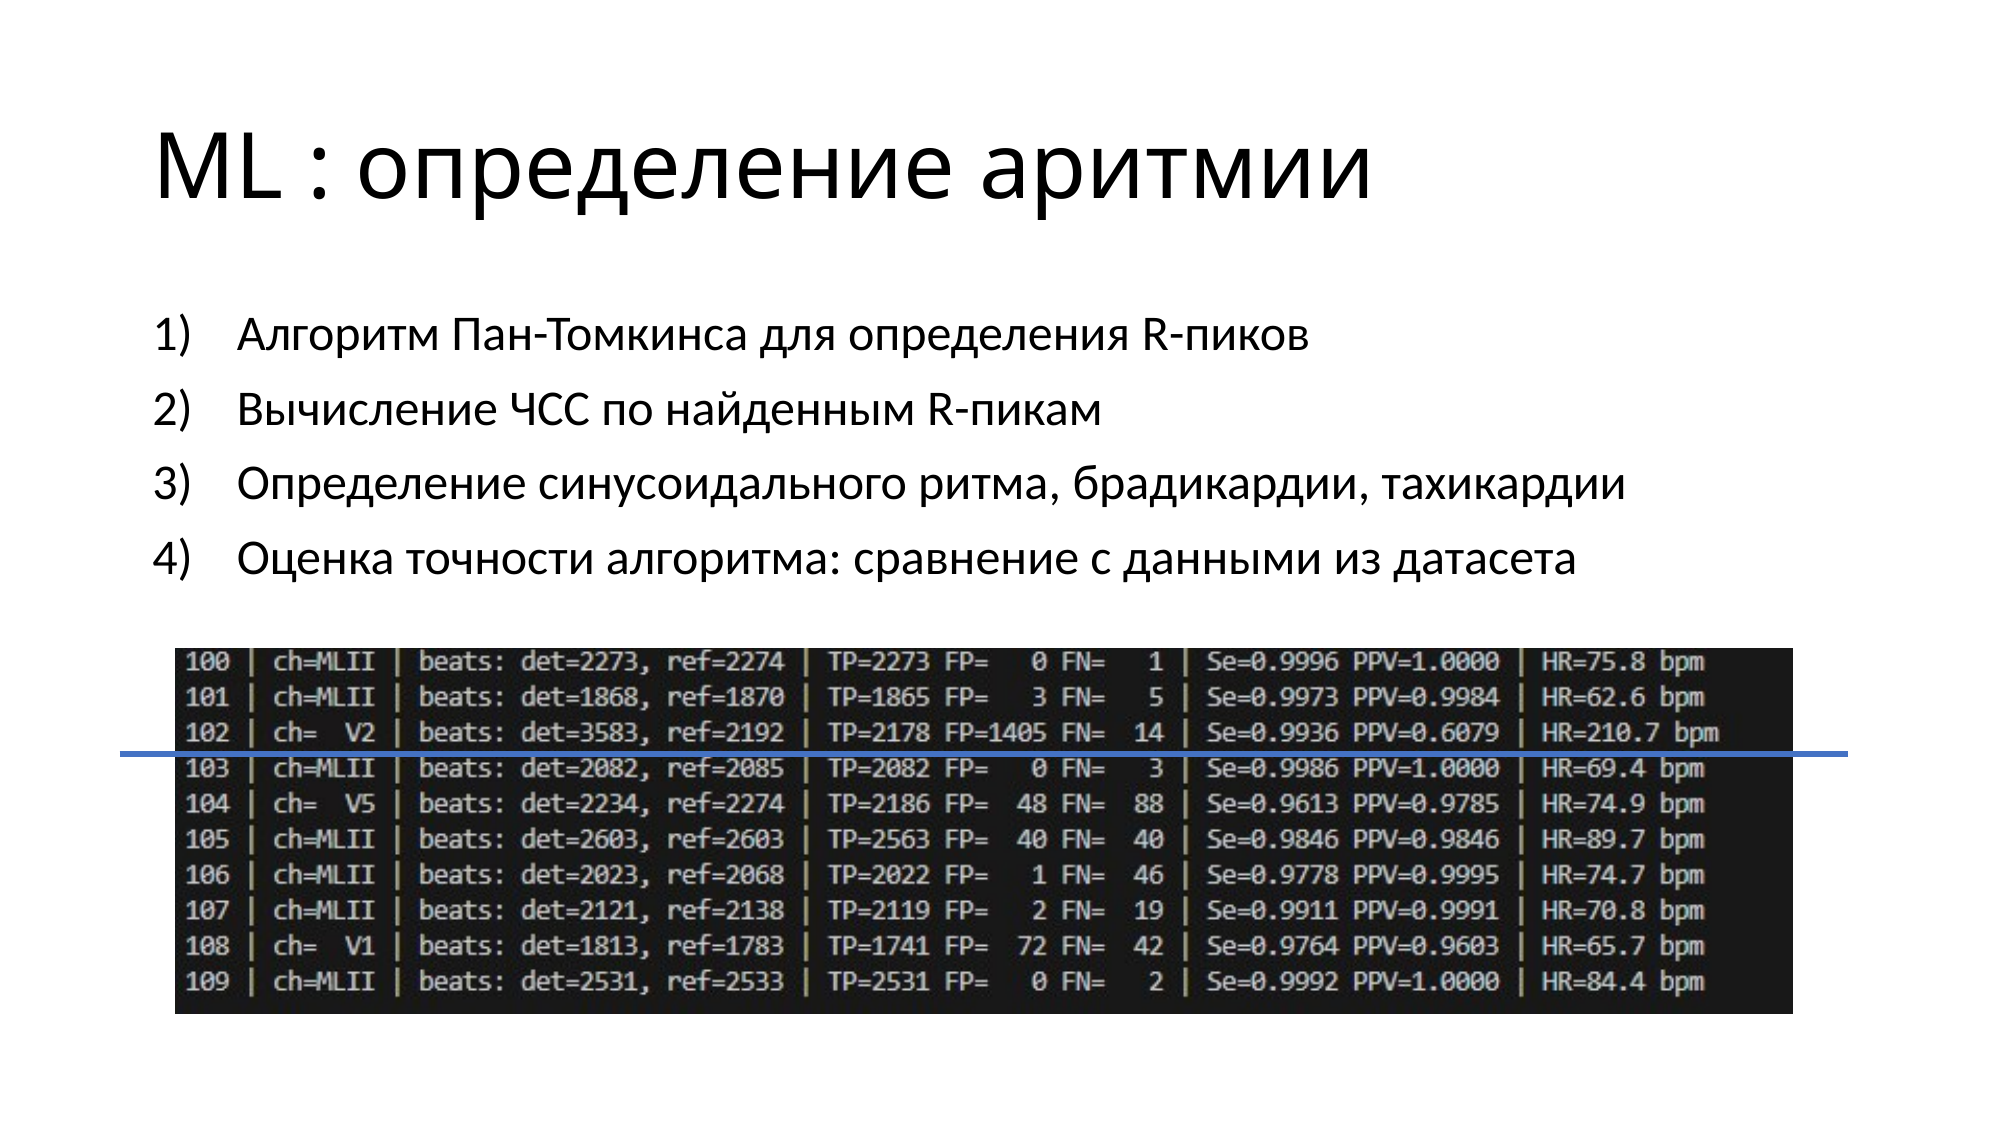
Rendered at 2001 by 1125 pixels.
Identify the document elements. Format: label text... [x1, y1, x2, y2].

picture [175, 754, 1793, 1014]
picture [175, 648, 1793, 753]
list Алгоритм Пан-Томкинса для определения R-пиков Вычисление ЧСС по найденным R-пикам Определение синусоидального ритма, брадикардии, тахикардии Оценка точности алгоритма: сравнение с данными из датасета [137, 299, 1863, 1014]
title ML : определение аритмии [137, 59, 1863, 278]
